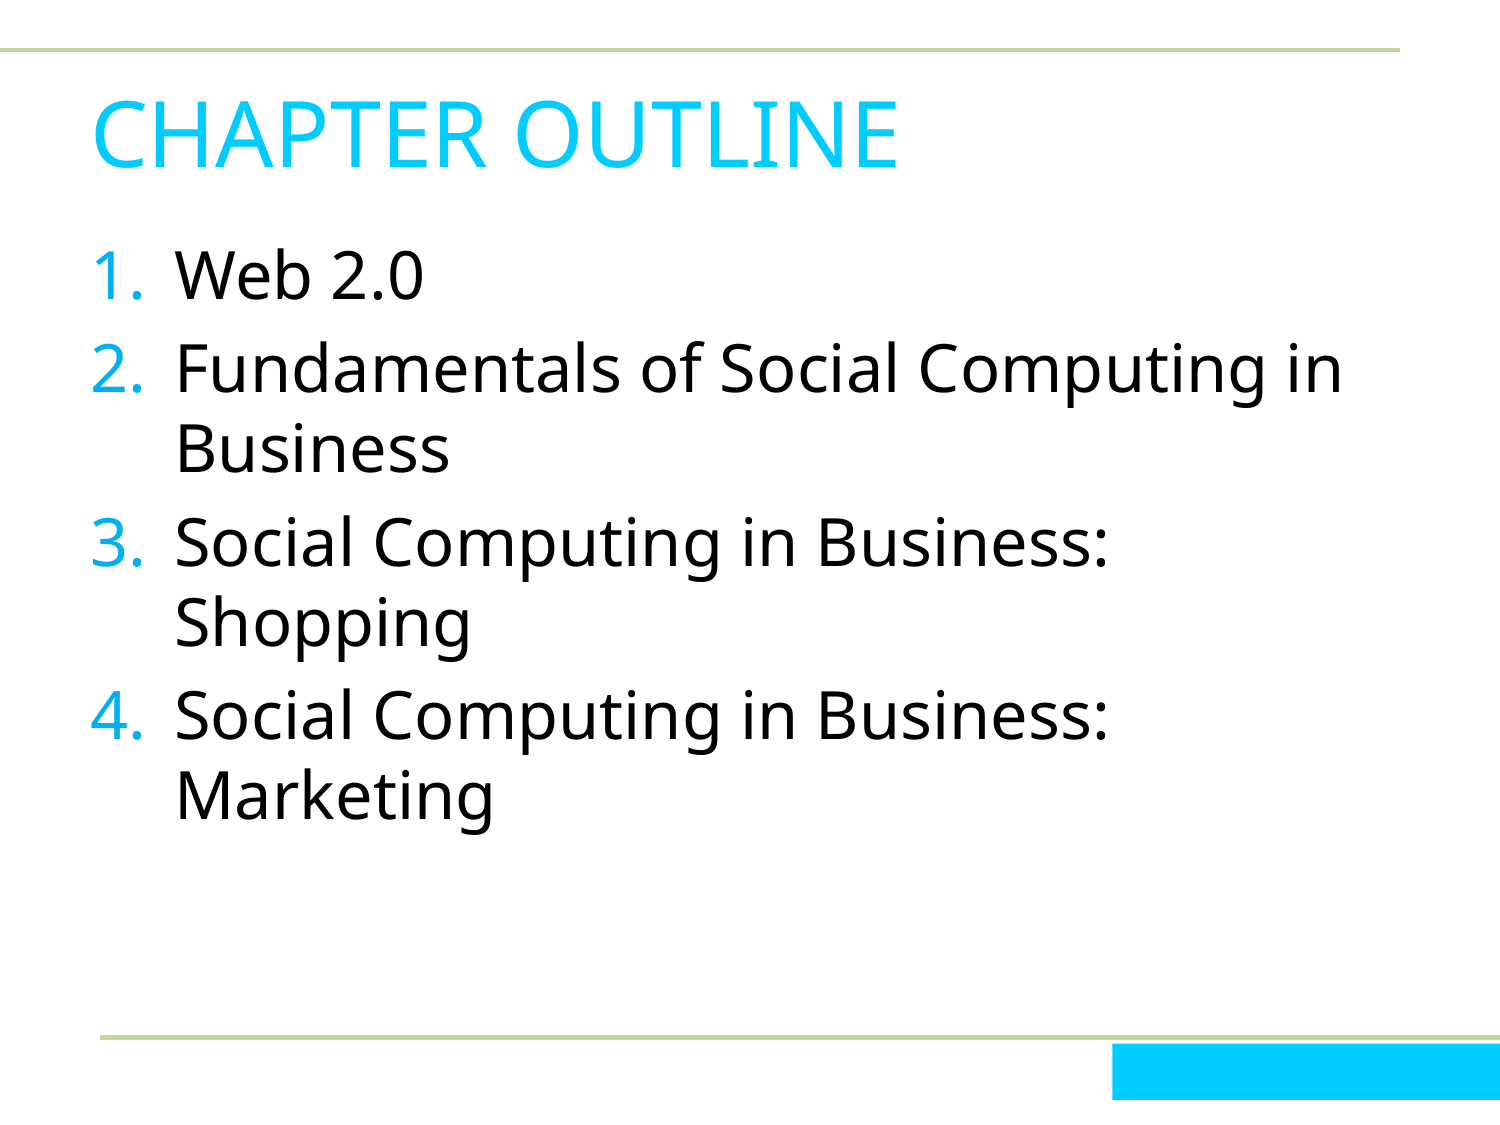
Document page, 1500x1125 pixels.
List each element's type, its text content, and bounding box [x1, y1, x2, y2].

title CHAPTER OUTLINE [75, 37, 1425, 224]
list Web 2.0 Fundamentals of Social Computing in Business Social Computing in Business: Shopping Social Computing in Business: Marketing [75, 224, 1425, 1005]
